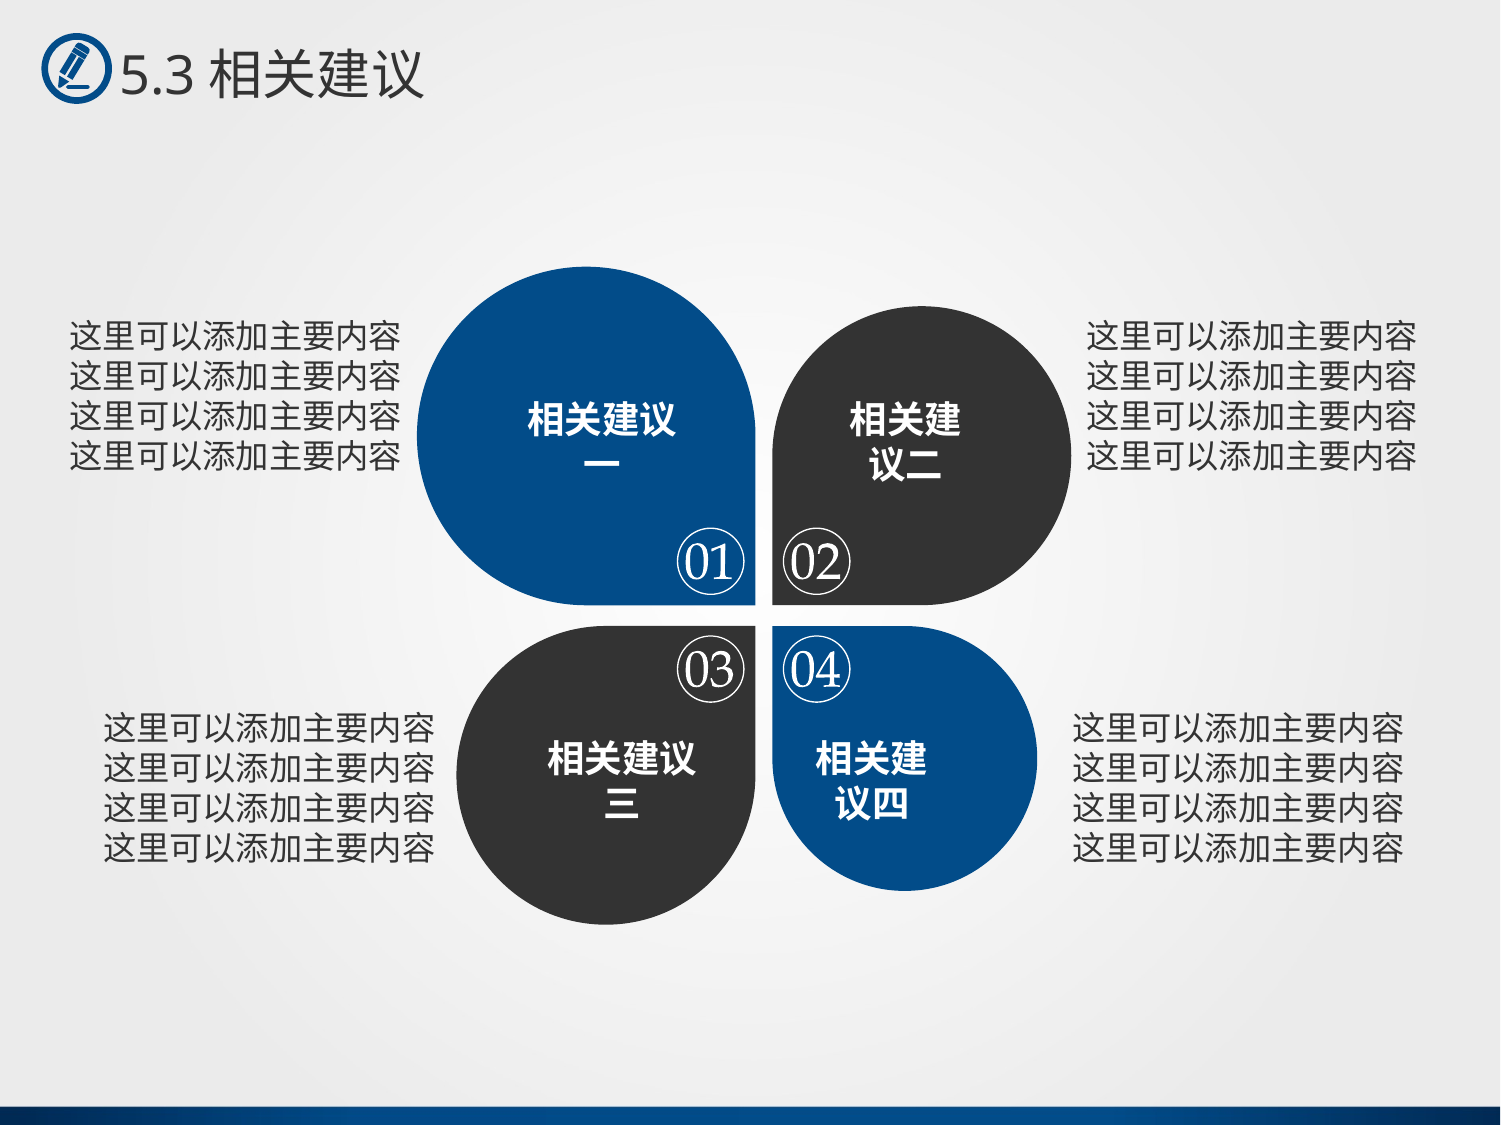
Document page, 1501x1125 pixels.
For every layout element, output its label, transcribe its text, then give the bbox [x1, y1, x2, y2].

text_box 相关建议四 [786, 727, 958, 832]
text_box [782, 527, 851, 595]
text_box [416, 266, 756, 606]
text_box 这里可以添加主要内容这里可以添加主要内容这里可以添加主要内容这里可以添加主要内容 [27, 308, 417, 483]
text_box 这里可以添加主要内容这里可以添加主要内容这里可以添加主要内容这里可以添加主要内容 [1057, 699, 1441, 875]
text_box [676, 635, 745, 703]
text_box 相关建议一 [510, 388, 694, 494]
text_box 相关建议二 [820, 388, 992, 494]
text_box [676, 527, 745, 595]
picture [0, 0, 1501, 1125]
text_box 相关建议三 [530, 727, 714, 832]
text_box 5.3相关建议 [104, 33, 441, 113]
text_box [456, 625, 756, 925]
text_box [772, 306, 1072, 606]
text_box [41, 33, 112, 104]
text_box [772, 626, 1038, 891]
text_box 这里可以添加主要内容这里可以添加主要内容这里可以添加主要内容这里可以添加主要内容 [60, 699, 451, 875]
text_box [782, 635, 851, 703]
text_box 这里可以添加主要内容这里可以添加主要内容这里可以添加主要内容这里可以添加主要内容 [1071, 308, 1455, 483]
